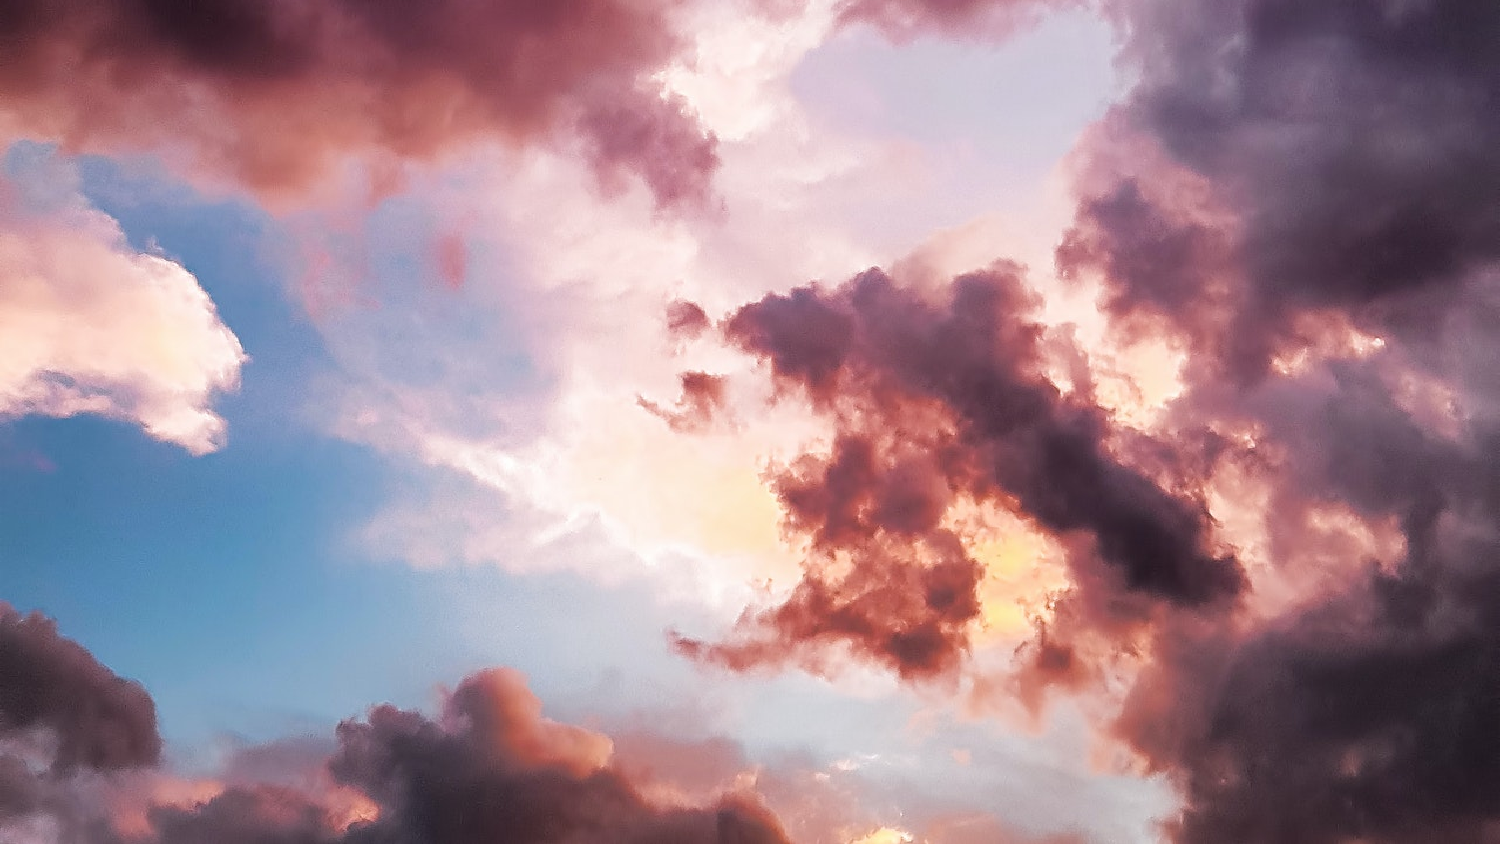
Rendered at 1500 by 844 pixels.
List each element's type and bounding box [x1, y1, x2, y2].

picture [0, 0, 1500, 844]
text_box [224, 478, 1275, 694]
text_box [112, 91, 1387, 272]
